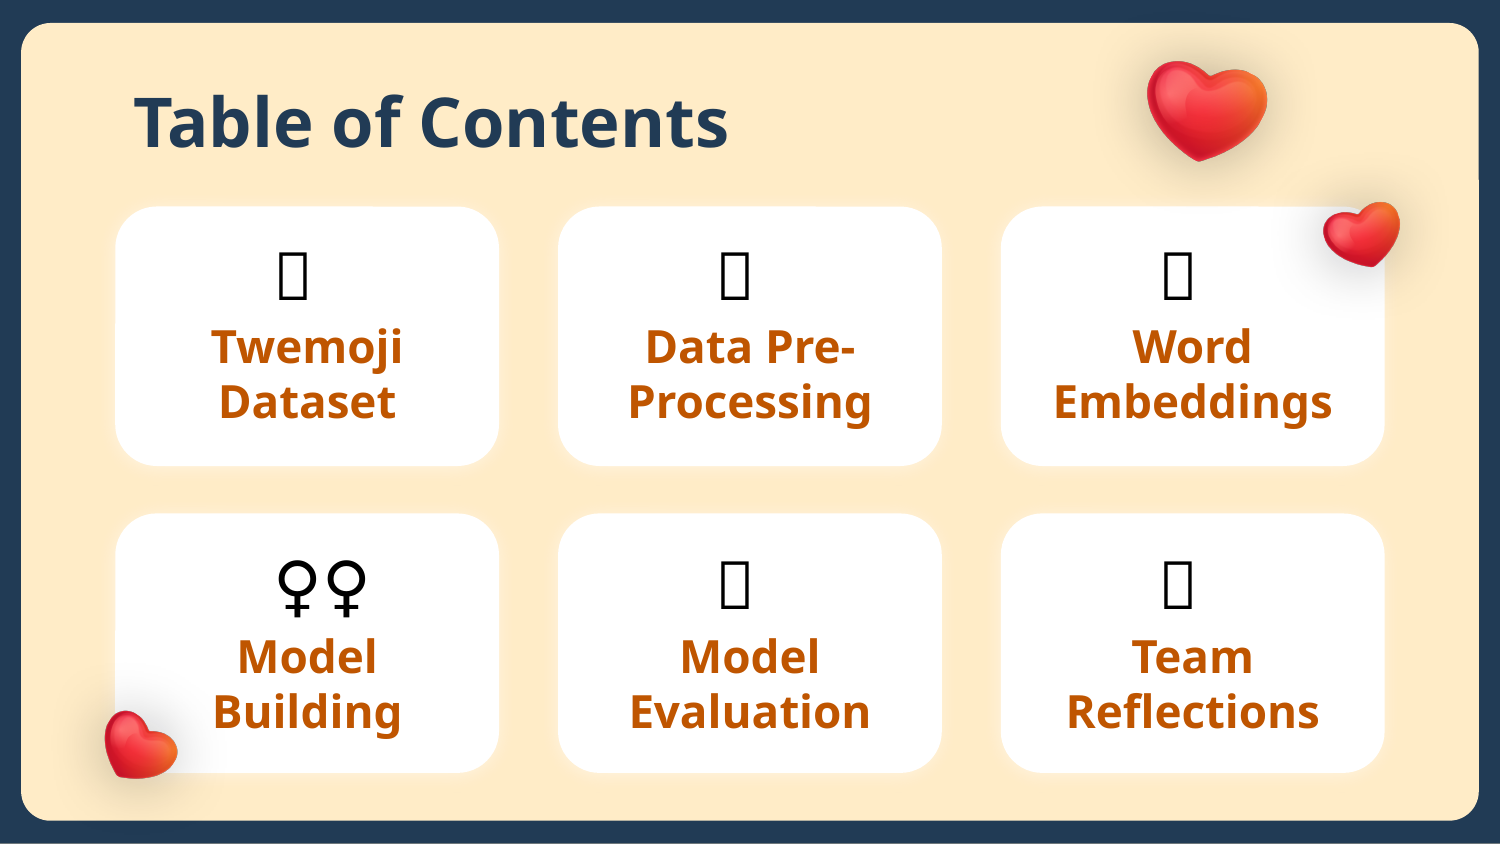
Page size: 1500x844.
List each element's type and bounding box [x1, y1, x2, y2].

picture [1142, 54, 1261, 158]
picture [97, 719, 175, 782]
text_box [0, 0, 1500, 844]
picture [1325, 205, 1404, 269]
